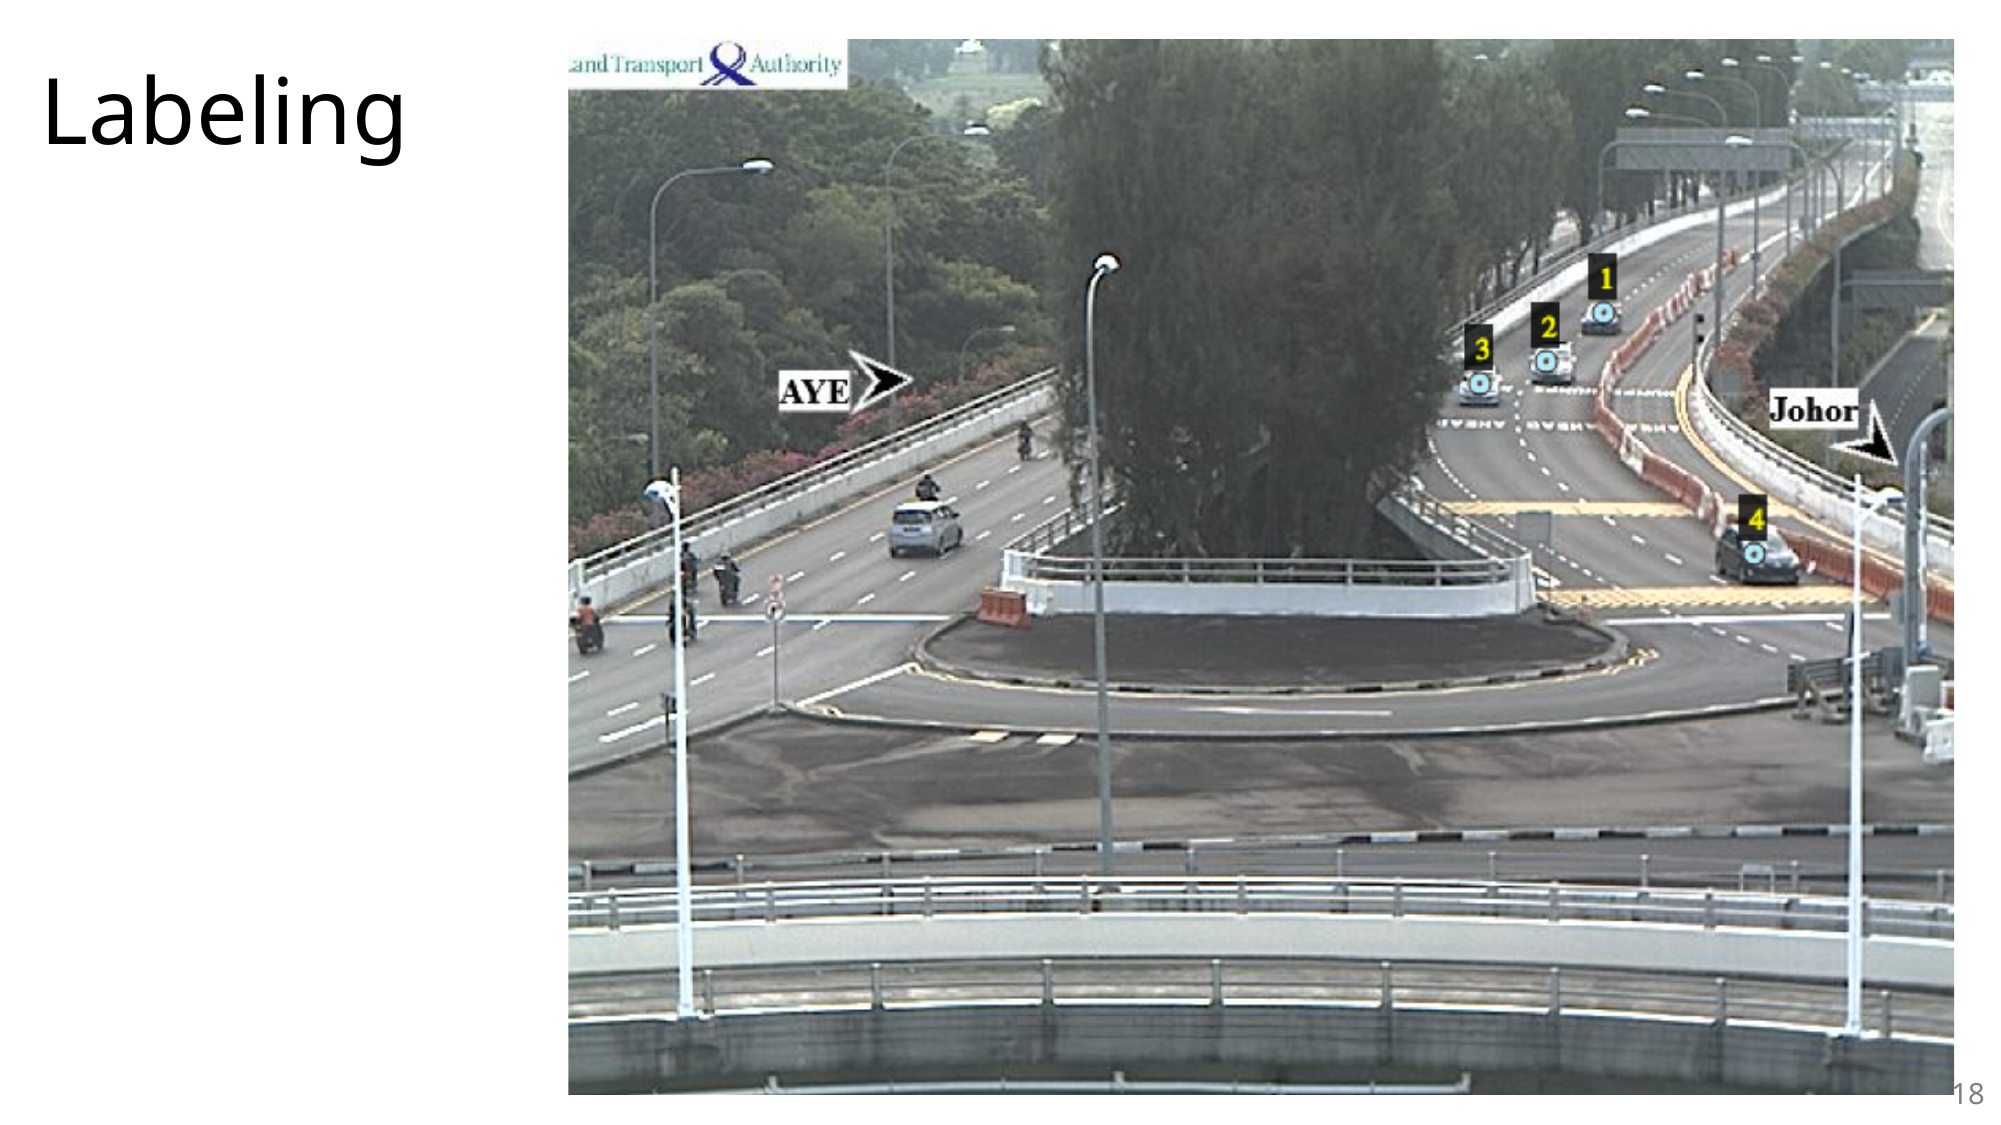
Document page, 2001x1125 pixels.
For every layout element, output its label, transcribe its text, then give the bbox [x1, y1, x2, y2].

text_box Labeling [25, 58, 568, 187]
picture [568, 38, 1955, 1095]
slide_number 17 [1840, 1065, 2000, 1125]
